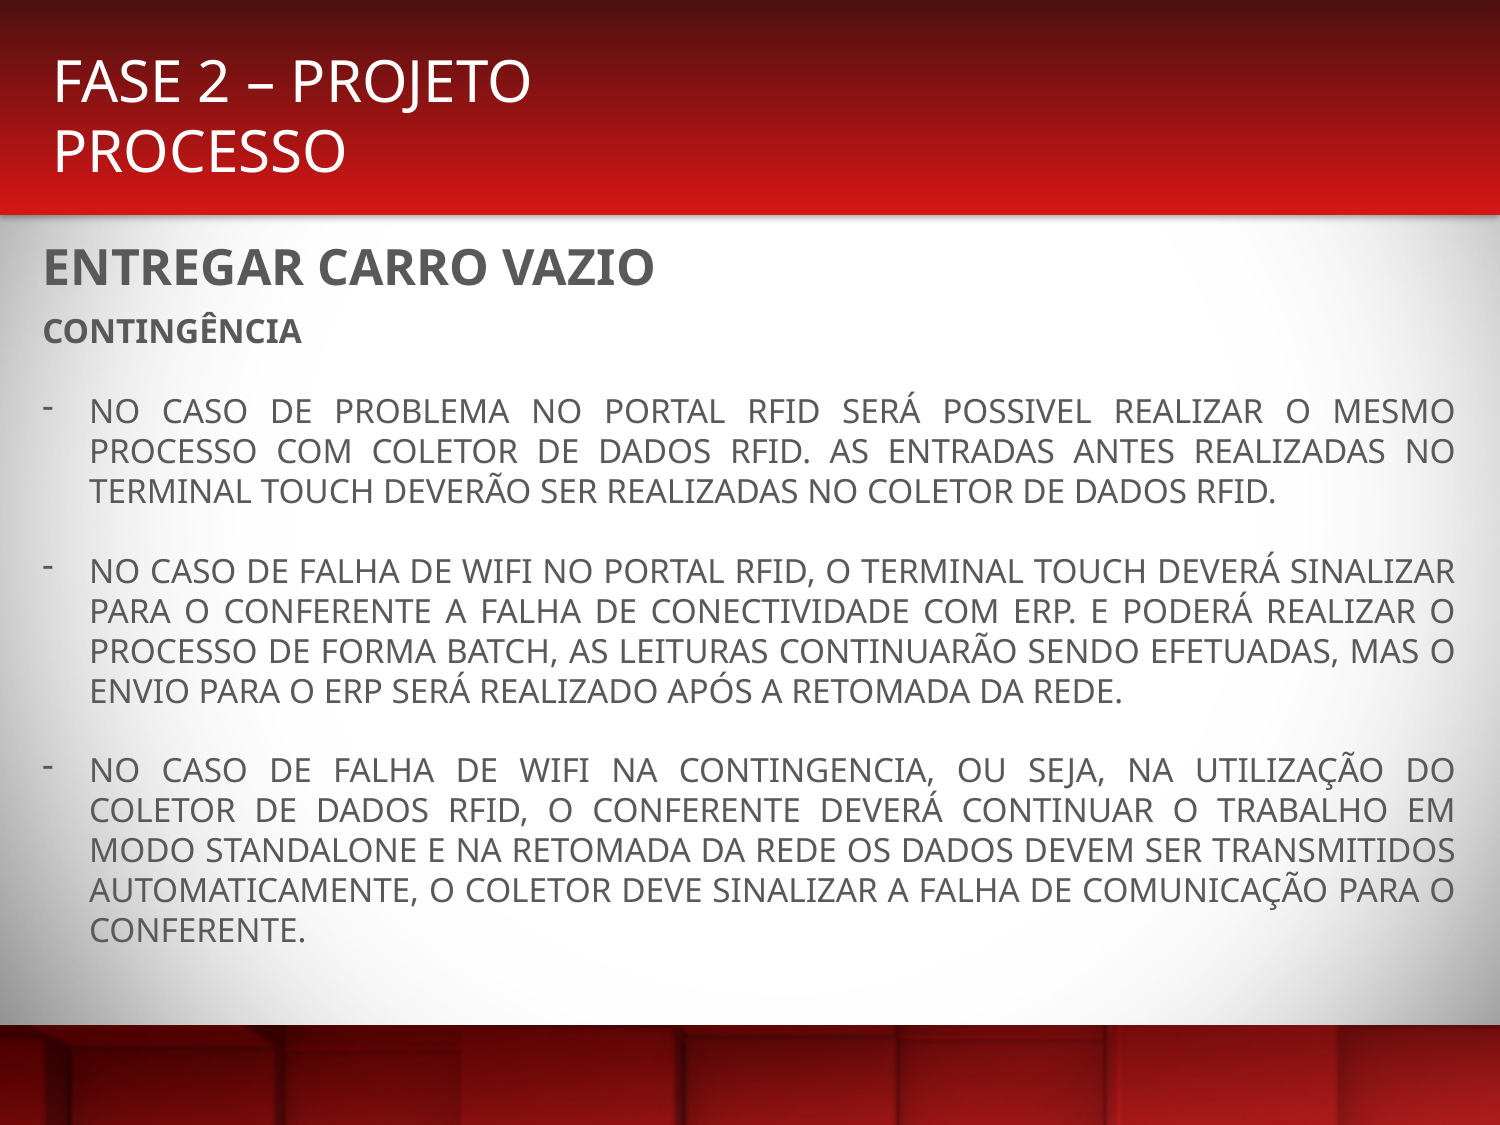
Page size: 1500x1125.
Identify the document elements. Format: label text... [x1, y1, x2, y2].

picture [0, 216, 1500, 1125]
text_box CONTINGÊNCIA NO CASO DE PROBLEMA NO PORTAL RFID SERÁ POSSIVEL REALIZAR O MESMO PROCESSO COM COLETOR DE DADOS RFID. AS ENTRADAS ANTES REALIZADAS NO TERMINAL TOUCH DEVERÃO SER REALIZADAS NO COLETOR DE DADOS RFID. NO CASO DE FALHA DE WIFI NO PORTAL RFID, O TERMINAL TOUCH DEVERÁ SINALIZAR PARA O CONFERENTE A FALHA DE CONECTIVIDADE COM ERP. E PODERÁ REALIZAR O PROCESSO DE FORMA BATCH, AS LEITURAS CONTINUARÃO SENDO EFETUADAS, MAS O ENVIO PARA O ERP SERÁ REALIZADO APÓS A RETOMADA DA REDE. NO CASO DE FALHA DE WIFI NA CONTINGENCIA, OU SEJA, NA UTILIZAÇÃO DO COLETOR DE DADOS RFID, O CONFERENTE DEVERÁ CONTINUAR O TRABALHO EM MODO STANDALONE E NA RETOMADA DA REDE OS DADOS DEVEM SER TRANSMITIDOS AUTOMATICAMENTE, O COLETOR DEVE SINALIZAR A FALHA DE COMUNICAÇÃO PARA O CONFERENTE. [27, 303, 1473, 997]
text_box FASE 2 – PROJETO PROCESSO [37, 36, 1500, 227]
text_box ENTREGAR CARRO VAZIO [27, 228, 1473, 303]
text_box [0, 0, 1500, 216]
